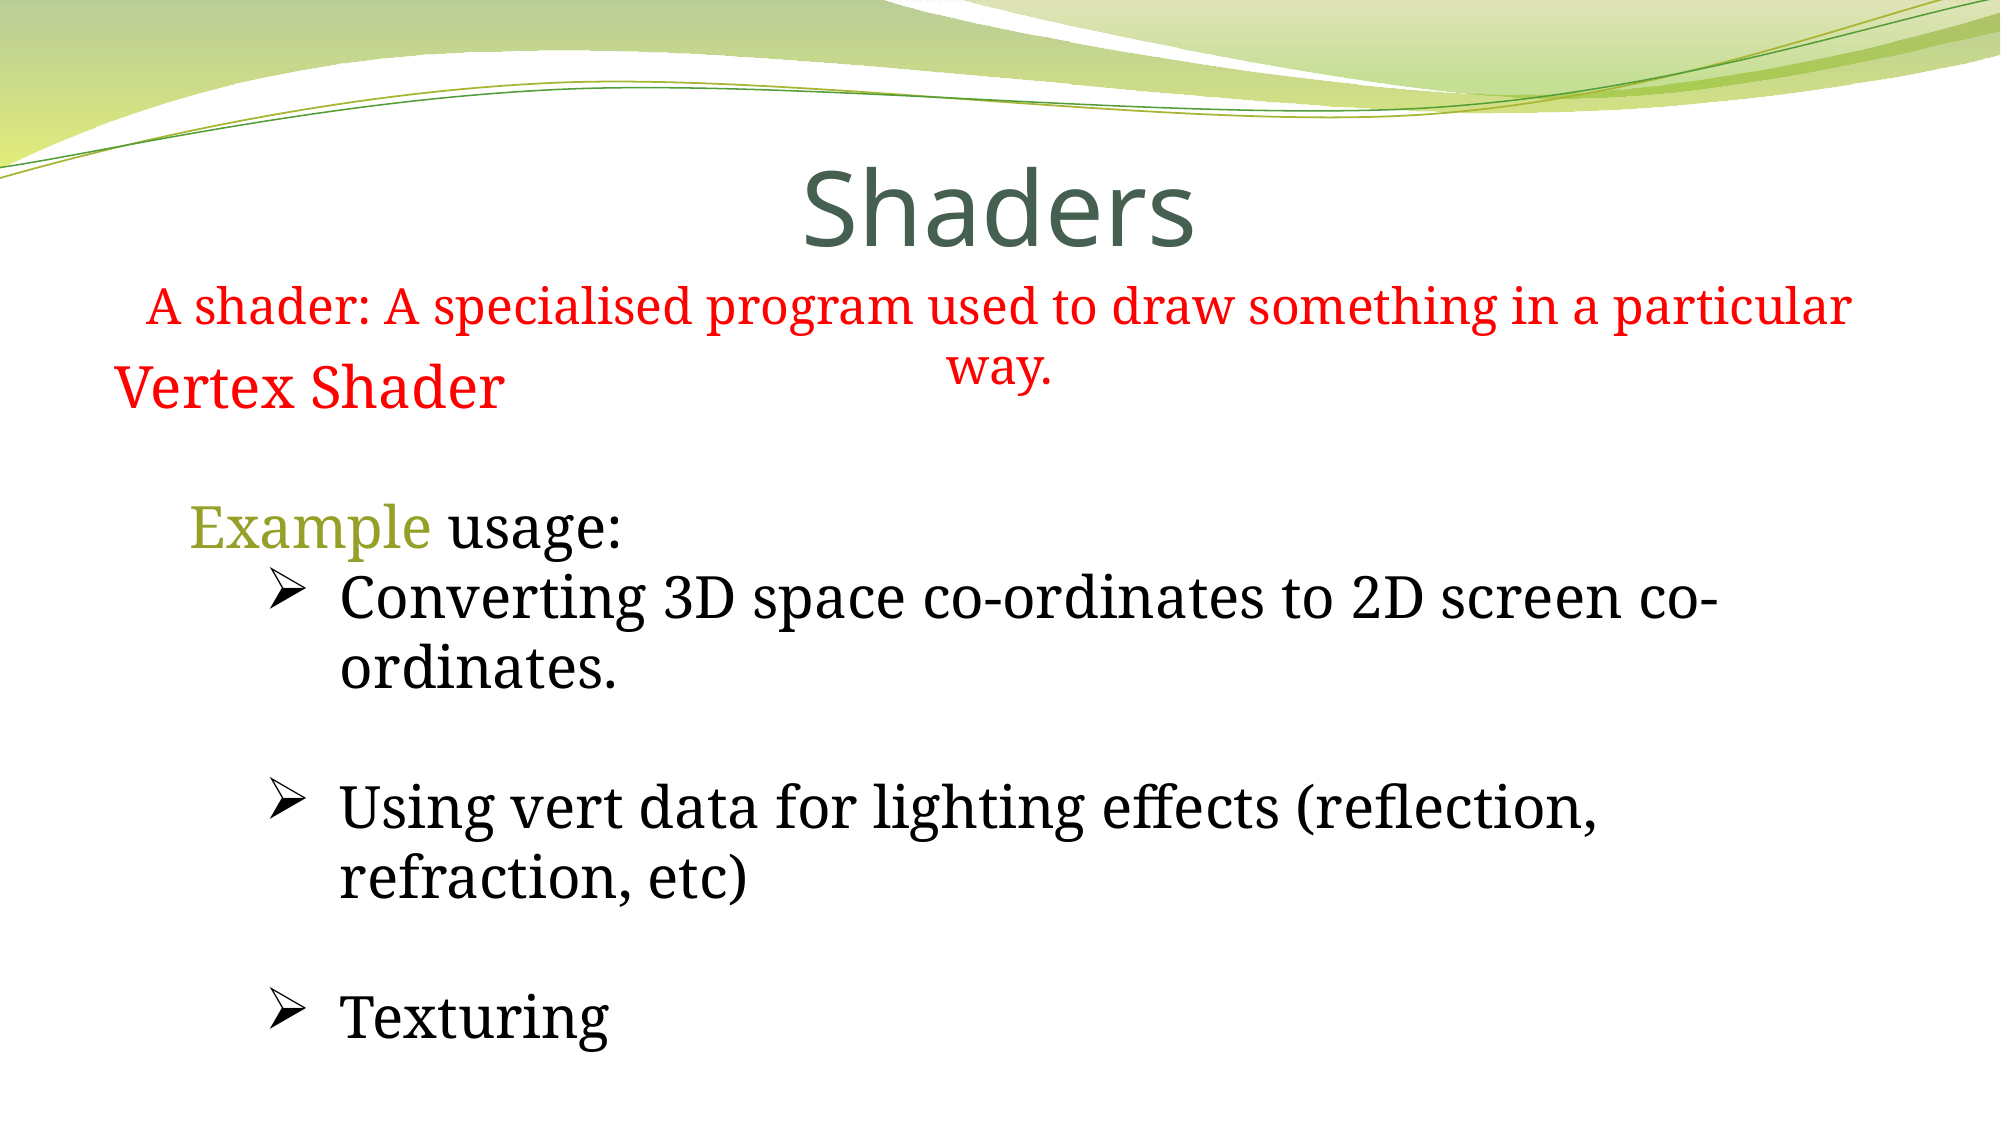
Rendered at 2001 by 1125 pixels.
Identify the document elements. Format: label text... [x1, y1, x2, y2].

text_box Vertex Shader Example usage: Converting 3D space co-ordinates to 2D screen co-ordinates. Using vert data for lighting effects (reflection, refraction, etc) Texturing [99, 342, 1900, 1058]
title Shaders [99, 115, 1900, 267]
text_box A shader: A specialised program used to draw something in a particular way. [99, 267, 1900, 342]
